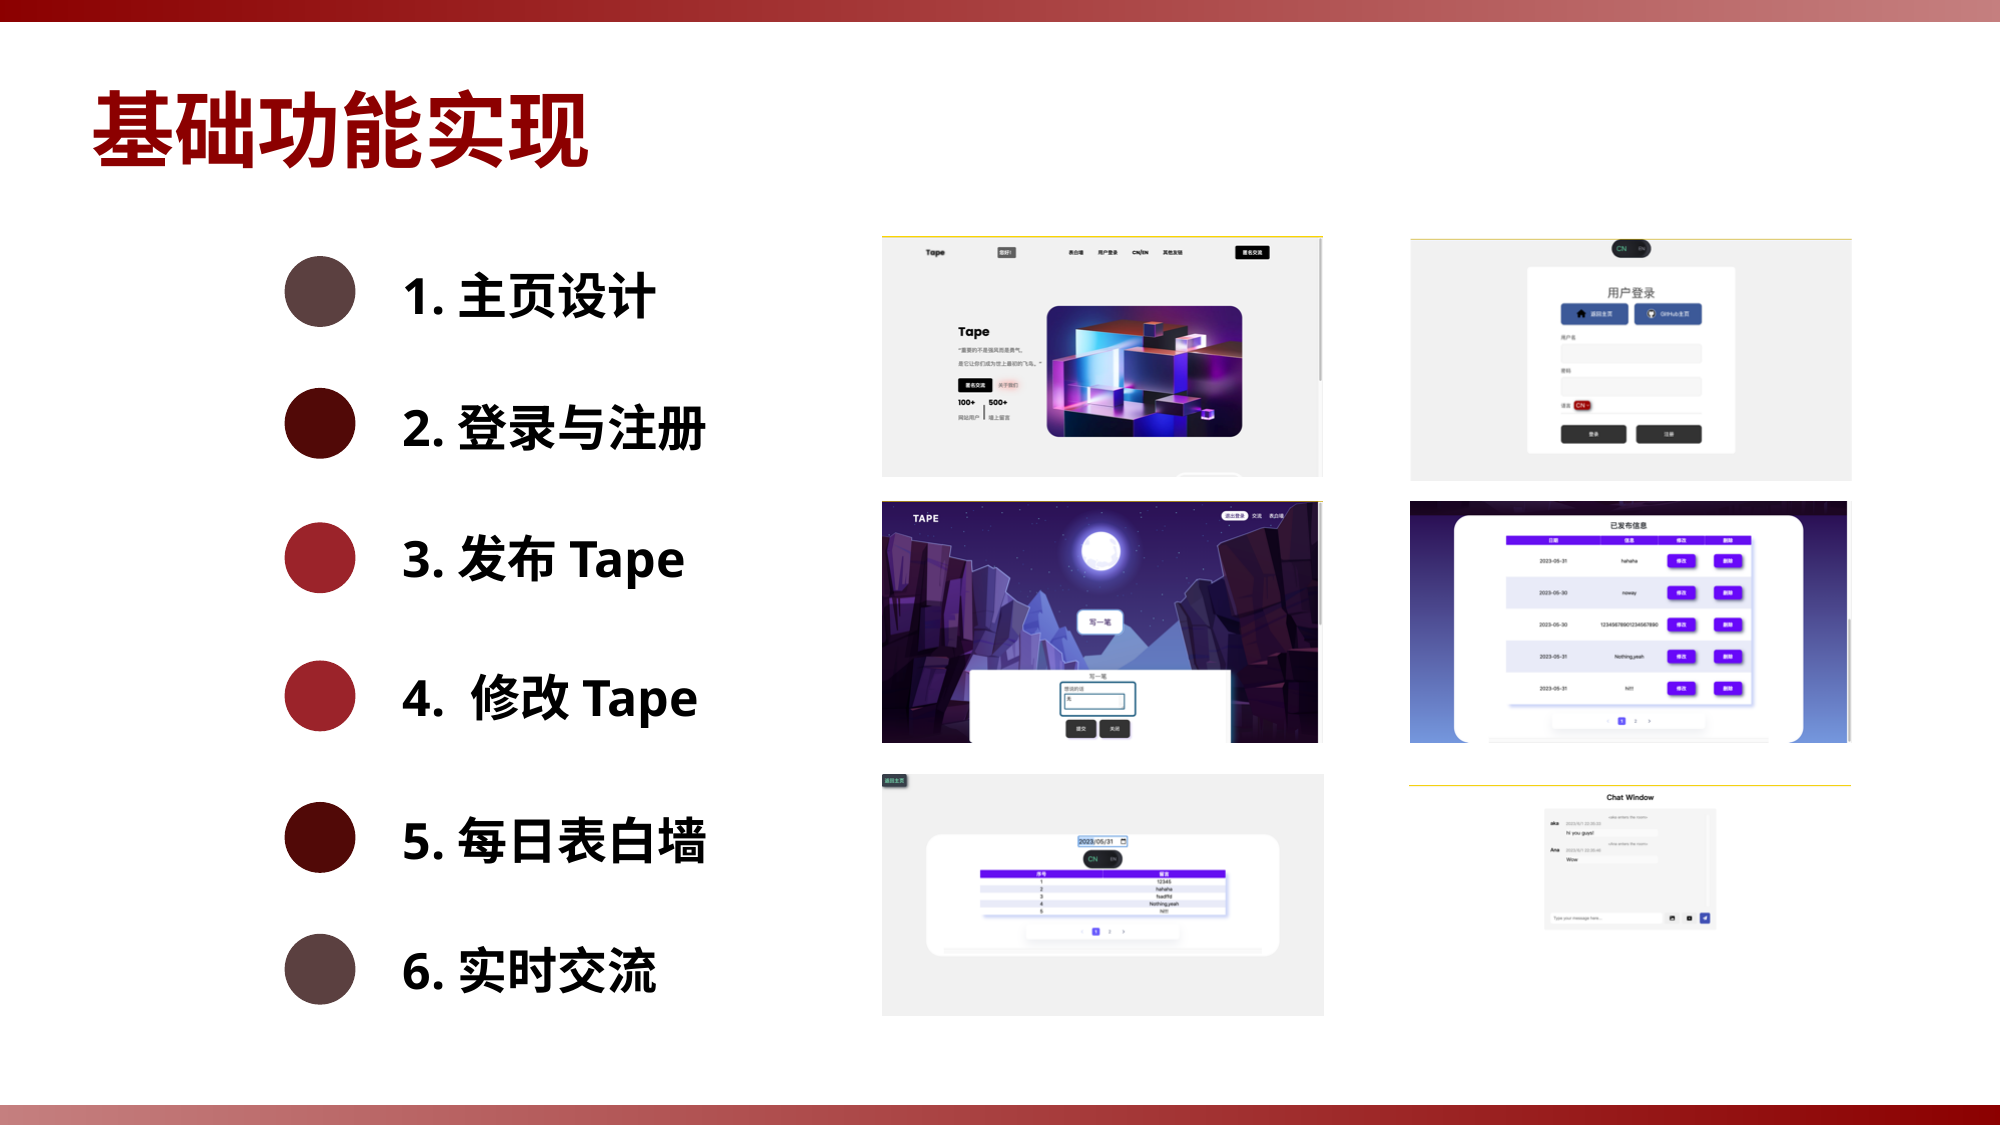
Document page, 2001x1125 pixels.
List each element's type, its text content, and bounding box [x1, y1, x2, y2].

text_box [284, 245, 1236, 1005]
text_box 基础功能实现 [76, 70, 607, 186]
text_box [0, 1105, 2000, 1125]
picture [882, 774, 1324, 1016]
picture [1409, 785, 1851, 1028]
picture [882, 501, 1323, 744]
picture [1409, 238, 1852, 481]
text_box [0, 0, 2000, 22]
picture [882, 236, 1323, 477]
picture [1410, 501, 1852, 744]
